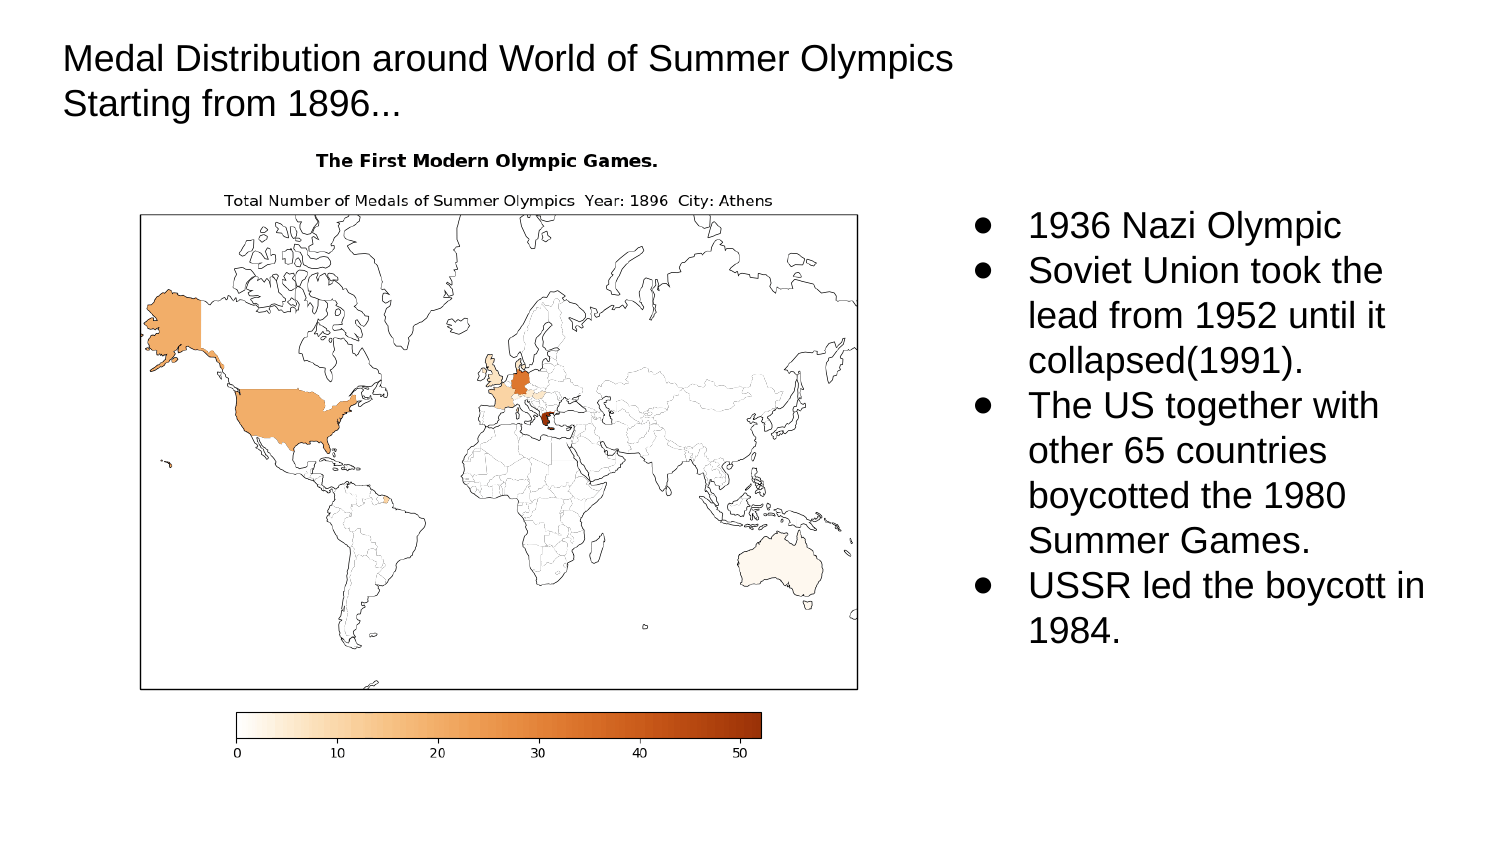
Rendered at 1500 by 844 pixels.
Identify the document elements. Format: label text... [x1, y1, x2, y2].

text_box 1936 Nazi Olympic Soviet Union took the lead from 1952 until it collapsed(1991). The US together with other 65 countries boycotted the 1980 Summer Games. USSR led the boycott in 1984. [938, 185, 1442, 844]
picture [24, 79, 949, 819]
text_box Medal Distribution around World of Summer Olympics Starting from 1896... [47, 19, 1040, 107]
